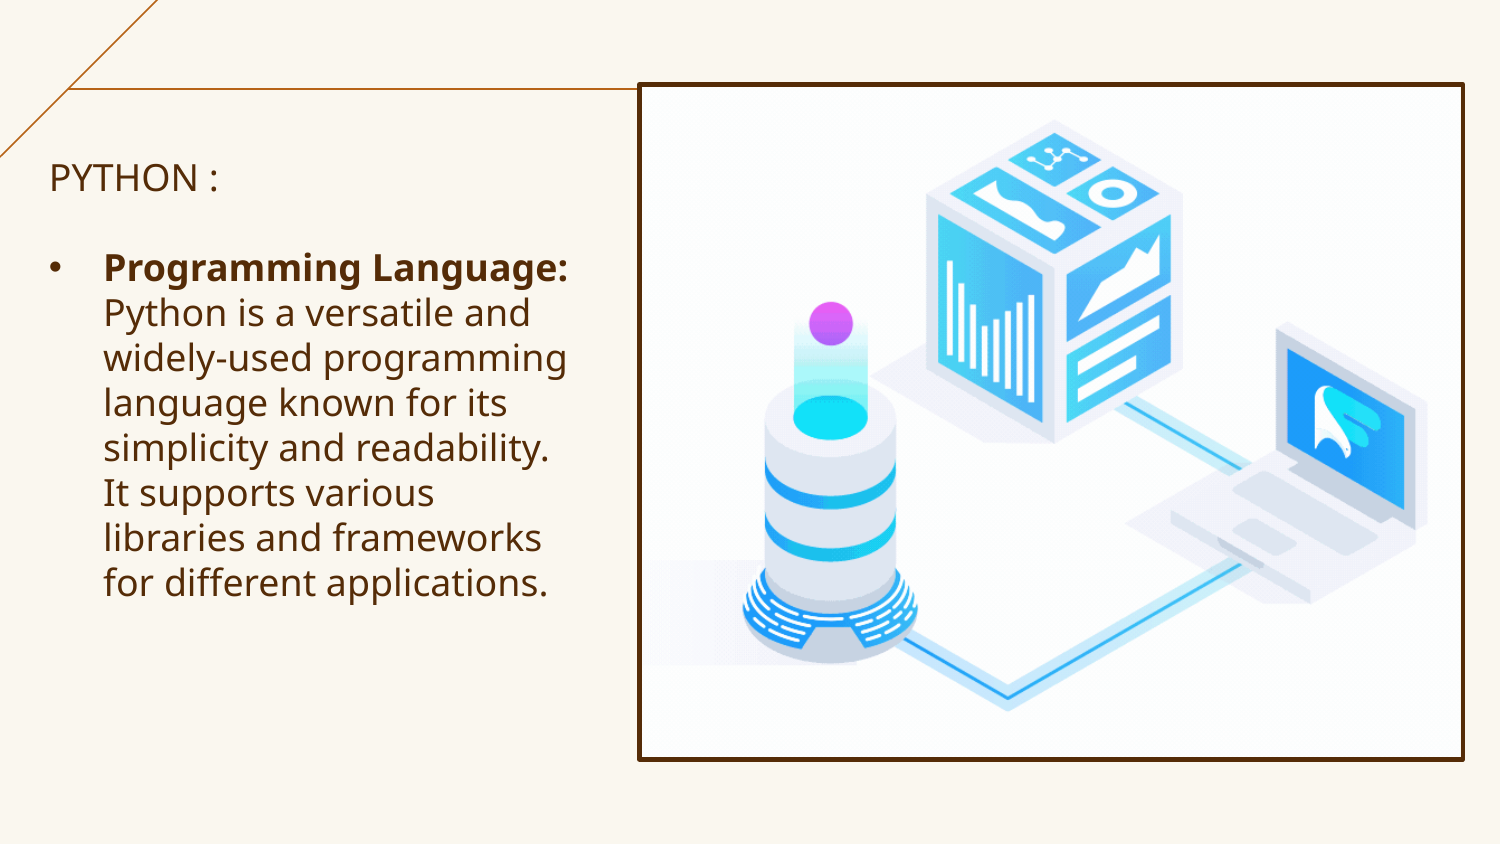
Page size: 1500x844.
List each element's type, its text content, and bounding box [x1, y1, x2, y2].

picture [641, 86, 1461, 758]
subtitle PYTHON : Programming Language: Python is a versatile and widely-used programming language known for its simplicity and readability. It supports various libraries and frameworks for different applications. [13, 139, 590, 652]
